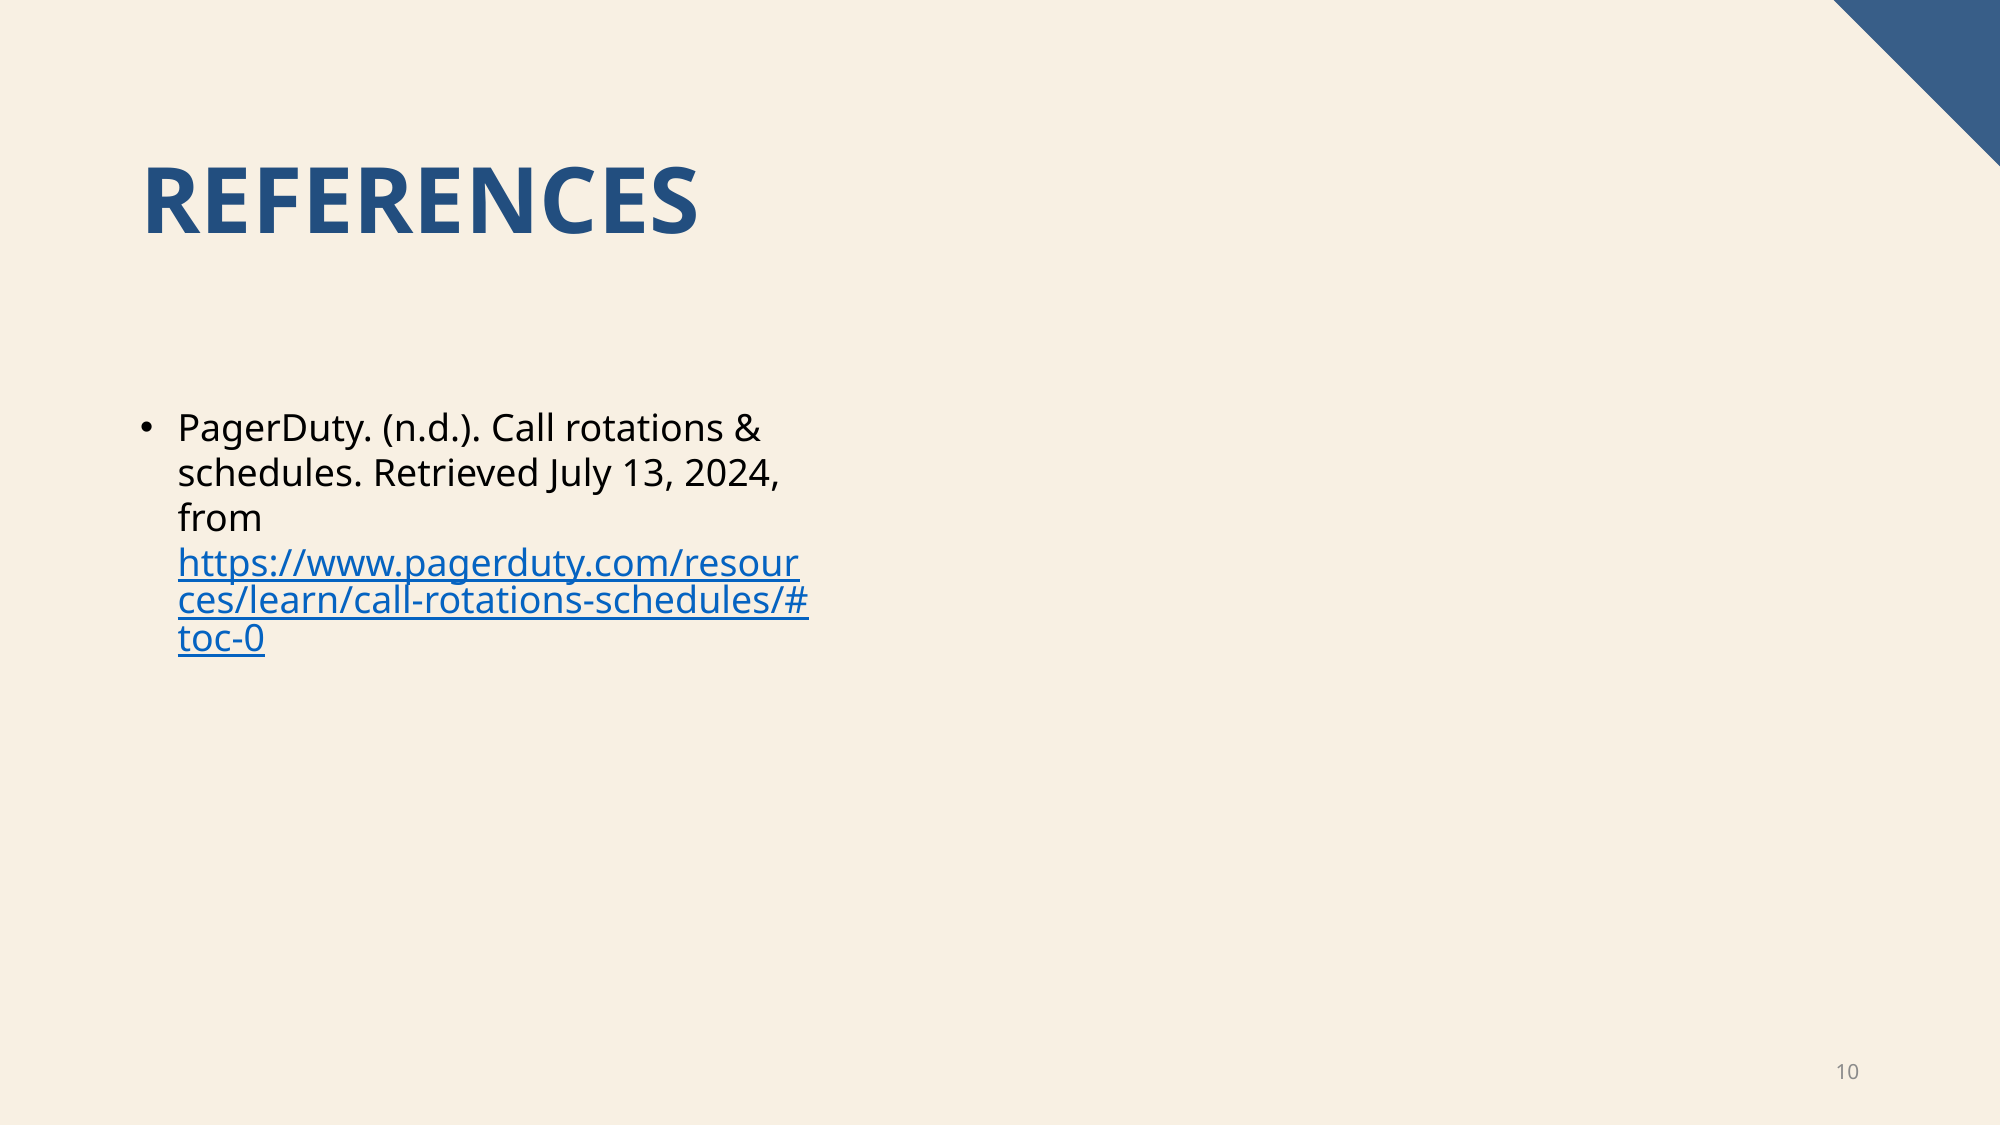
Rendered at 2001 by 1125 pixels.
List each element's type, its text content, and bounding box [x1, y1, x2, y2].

title references [125, 146, 1875, 365]
slide_number 10 [1799, 1042, 1875, 1103]
list PagerDuty. (n.d.). Call rotations & schedules. Retrieved July 13, 2024, from https://www.pagerduty.com/resources/learn/call-rotations-schedules/#toc-0 [125, 396, 827, 1010]
